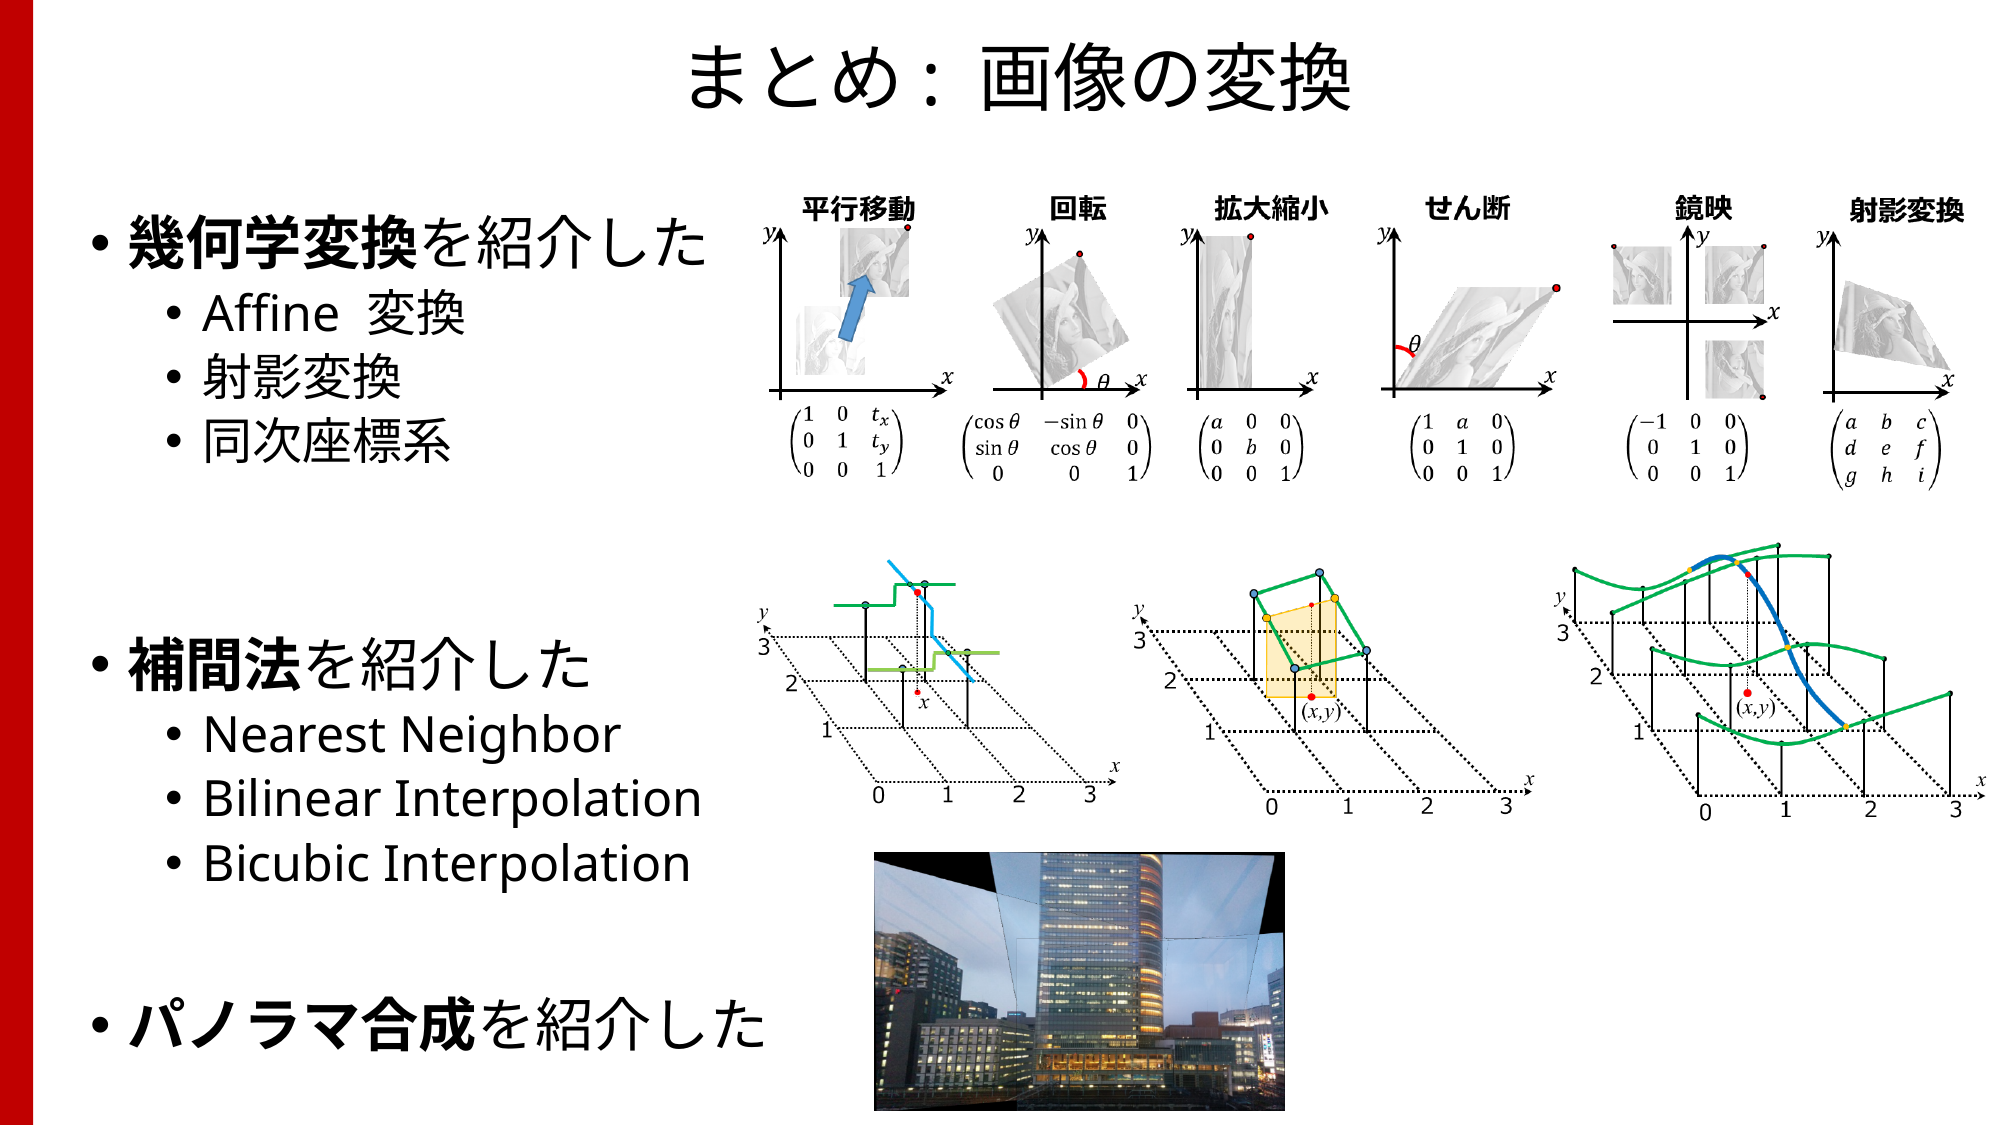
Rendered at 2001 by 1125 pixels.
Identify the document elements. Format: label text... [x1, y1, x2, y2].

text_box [748, 185, 1982, 497]
picture [743, 542, 2000, 842]
list 幾何学変換を紹介した Affine 変換 射影変換 同次座標系 補間法を紹介した Nearest Neighbor Bilinear Interpolation Bicubic Interpolation パノラマ合成を紹介した [75, 207, 1958, 1076]
title まとめ: 画像の変換 [75, 21, 1958, 142]
picture [873, 852, 1285, 1111]
